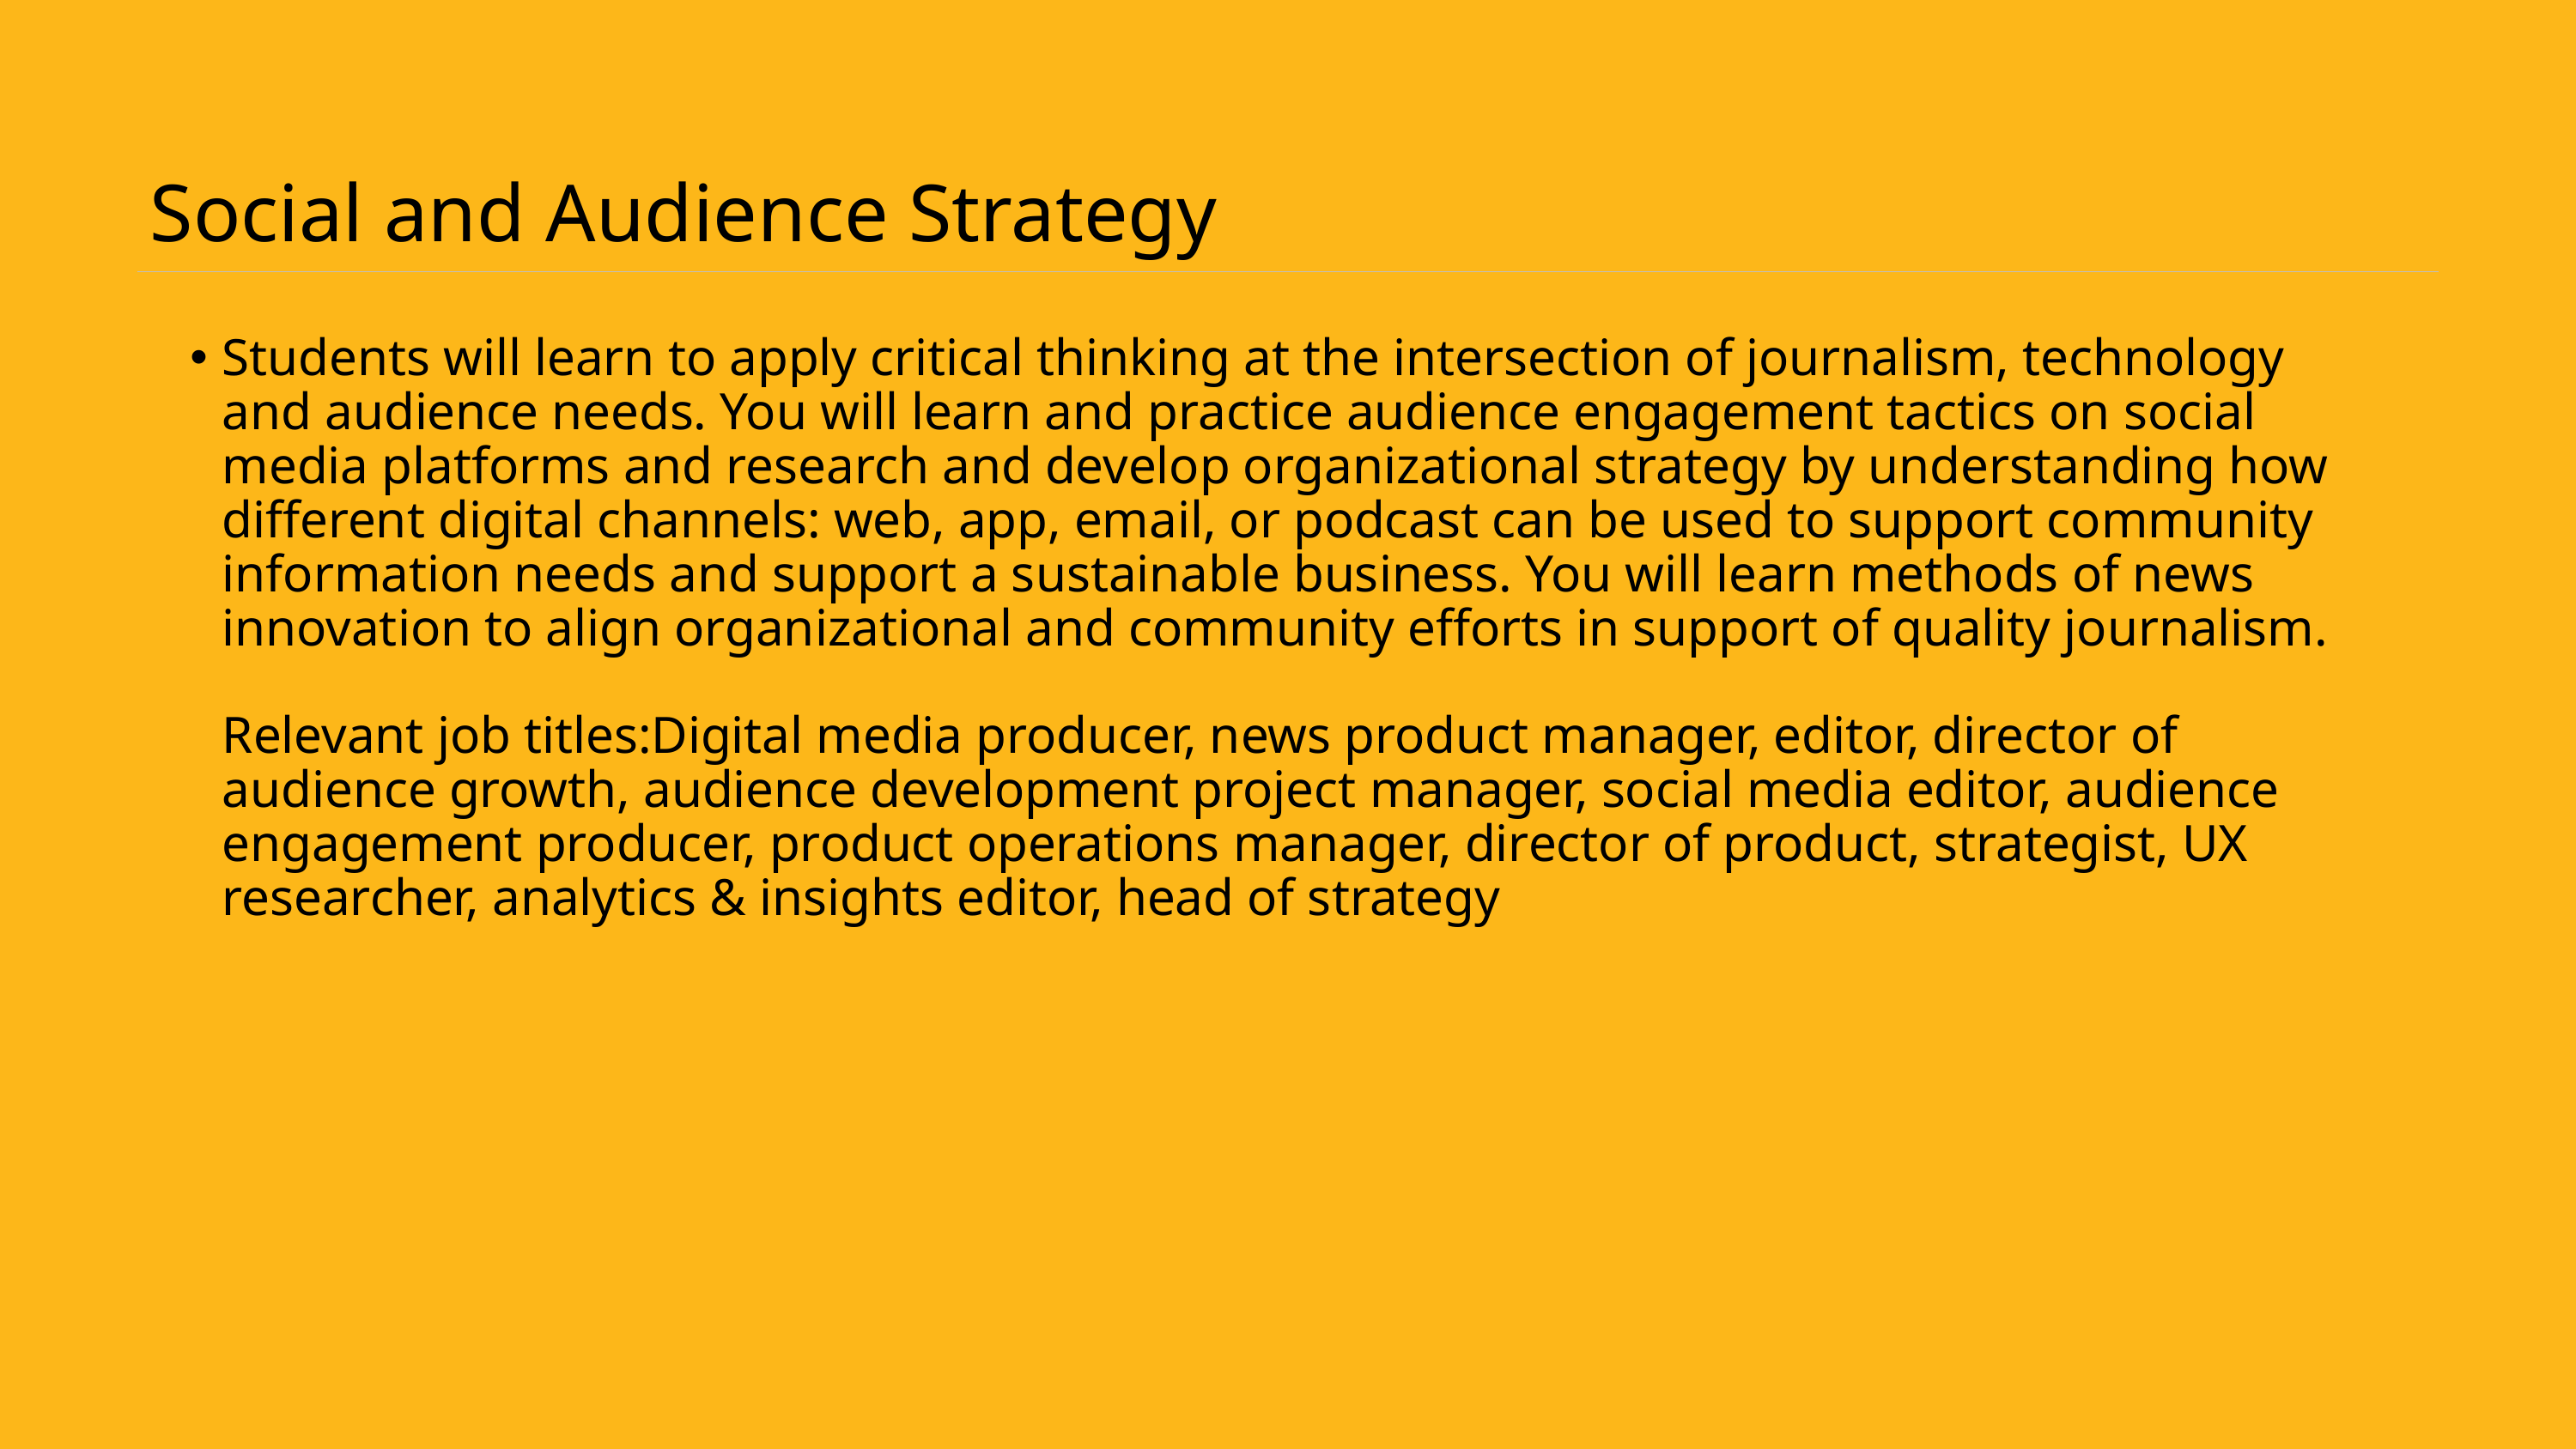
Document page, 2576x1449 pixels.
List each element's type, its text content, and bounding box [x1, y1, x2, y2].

title Social and Audience Strategy [137, 148, 2439, 272]
list Students will learn to apply critical thinking at the intersection of journalism, technology and audience needs. You will learn and practice audience engagement tactics on social media platforms and research and develop organizational strategy by understanding how different digital channels: web, app, email, or podcast can be used to support community information needs and support a sustainable business. You will learn methods of news innovation to align organizational and community efforts in support of quality journalism. Relevant job titles: Digital media producer, news product manager, editor, director of audience growth, audience development project manager, social media editor, audience engagement producer, product operations manager, director of product, strategist, UX researcher, analytics & insights editor, head of strategy [177, 325, 2399, 1246]
